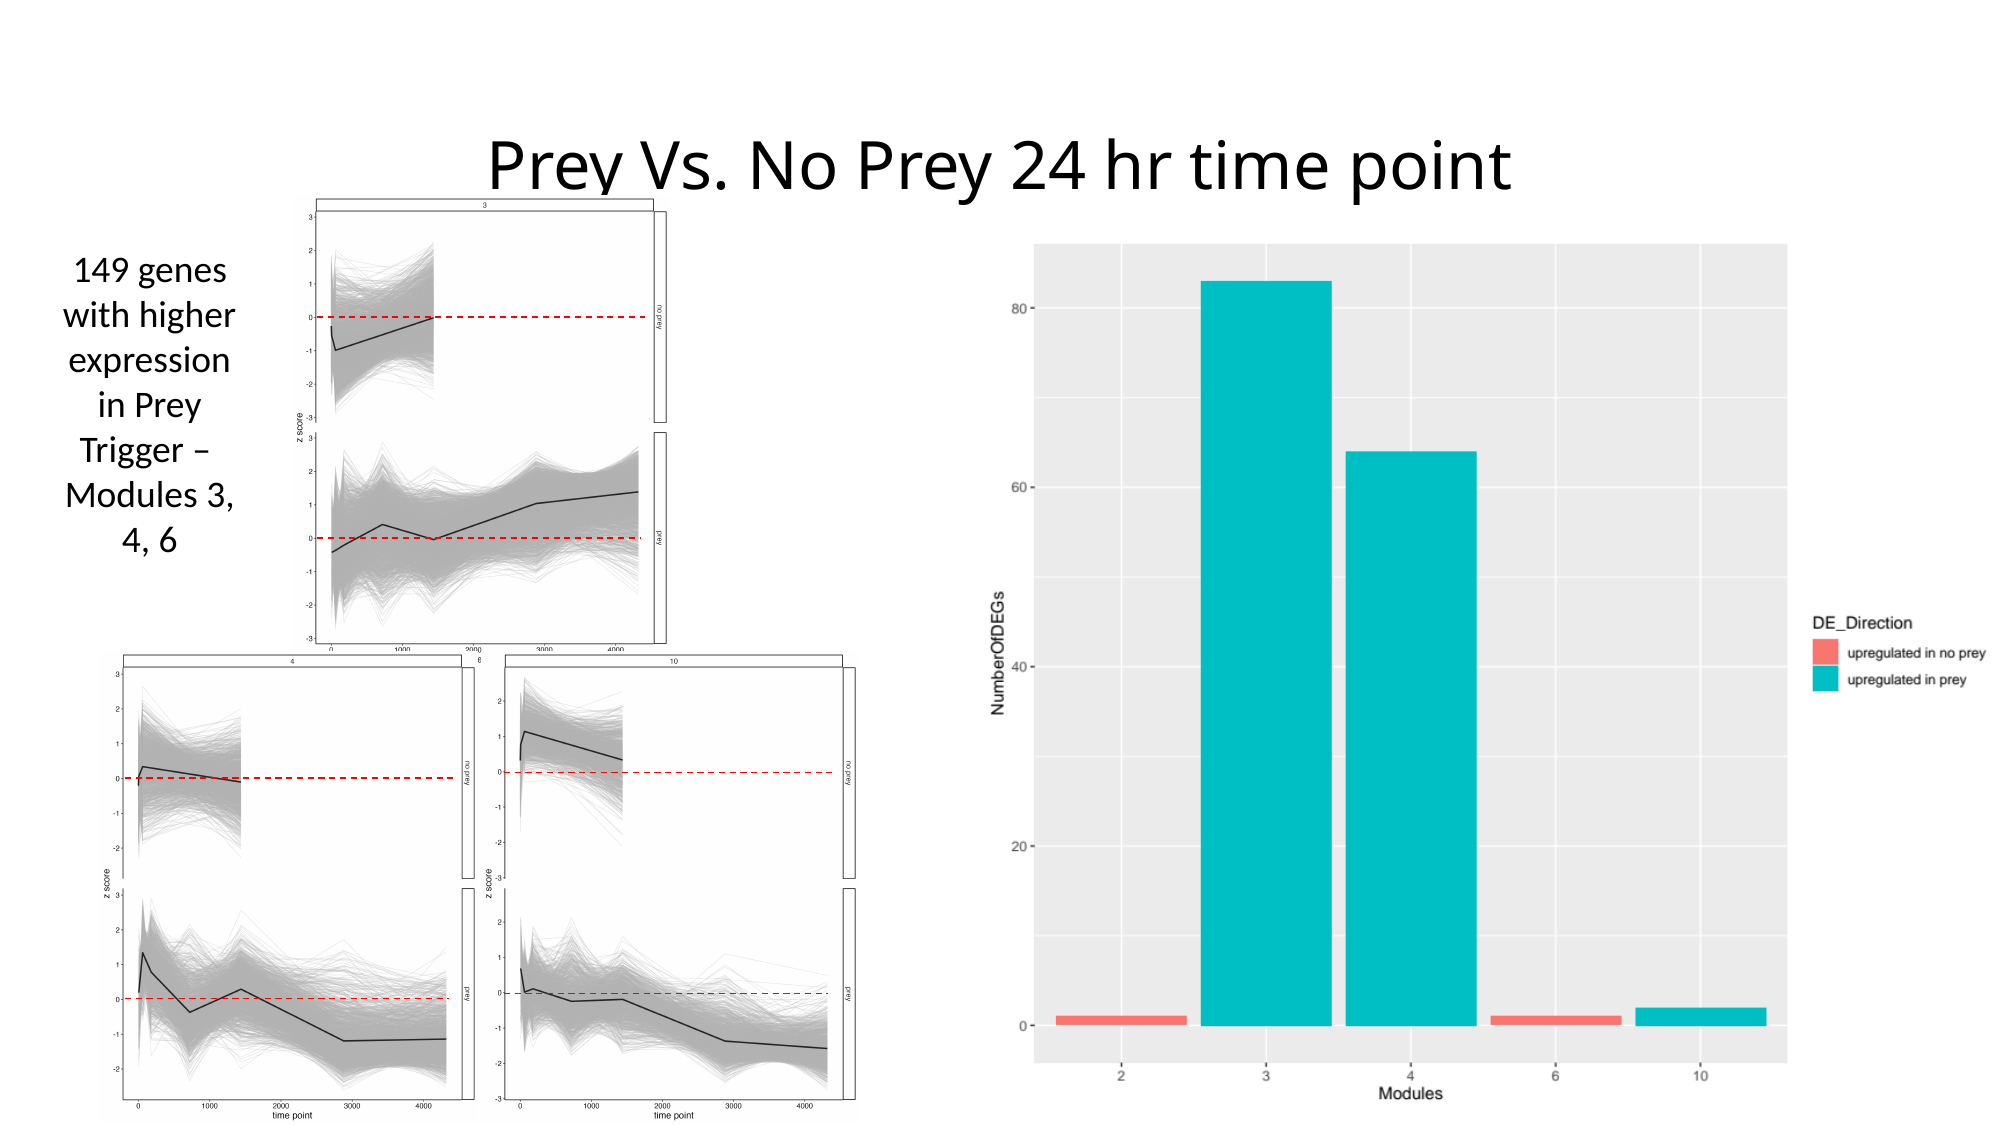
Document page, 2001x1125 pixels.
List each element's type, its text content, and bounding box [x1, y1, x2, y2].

text_box Prey Vs. No Prey 24 hr time point [388, 0, 1612, 212]
picture [99, 195, 859, 1124]
picture [983, 237, 2000, 1110]
text_box 149 genes with higher expression in Prey Trigger – Modules 3, 4, 6 [36, 237, 264, 568]
